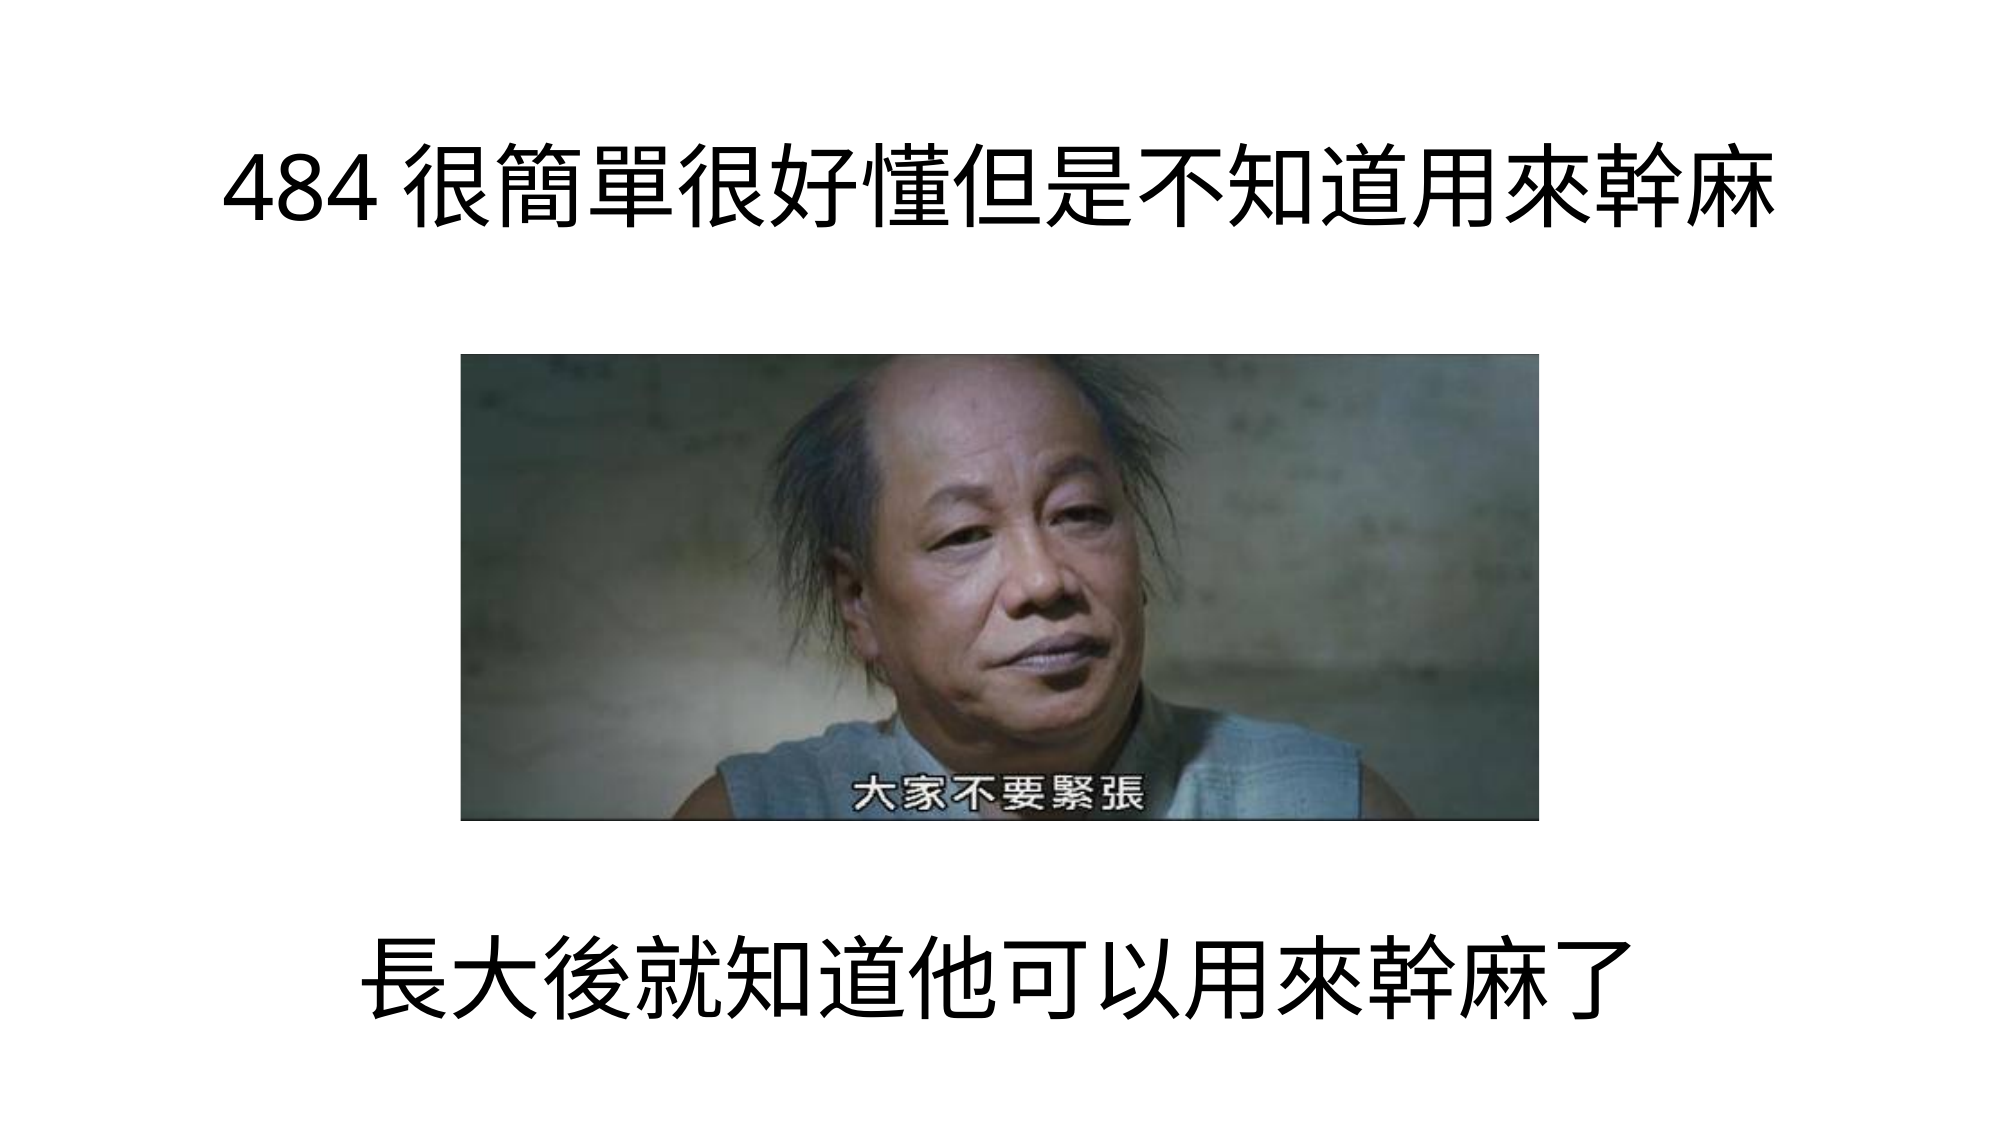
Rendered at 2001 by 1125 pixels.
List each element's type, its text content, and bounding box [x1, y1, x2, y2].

title 484很簡單很好懂但是不知道用來幹麻 長大後就知道他可以用來幹麻了 [137, 770, 1863, 1040]
picture [460, 354, 1540, 821]
